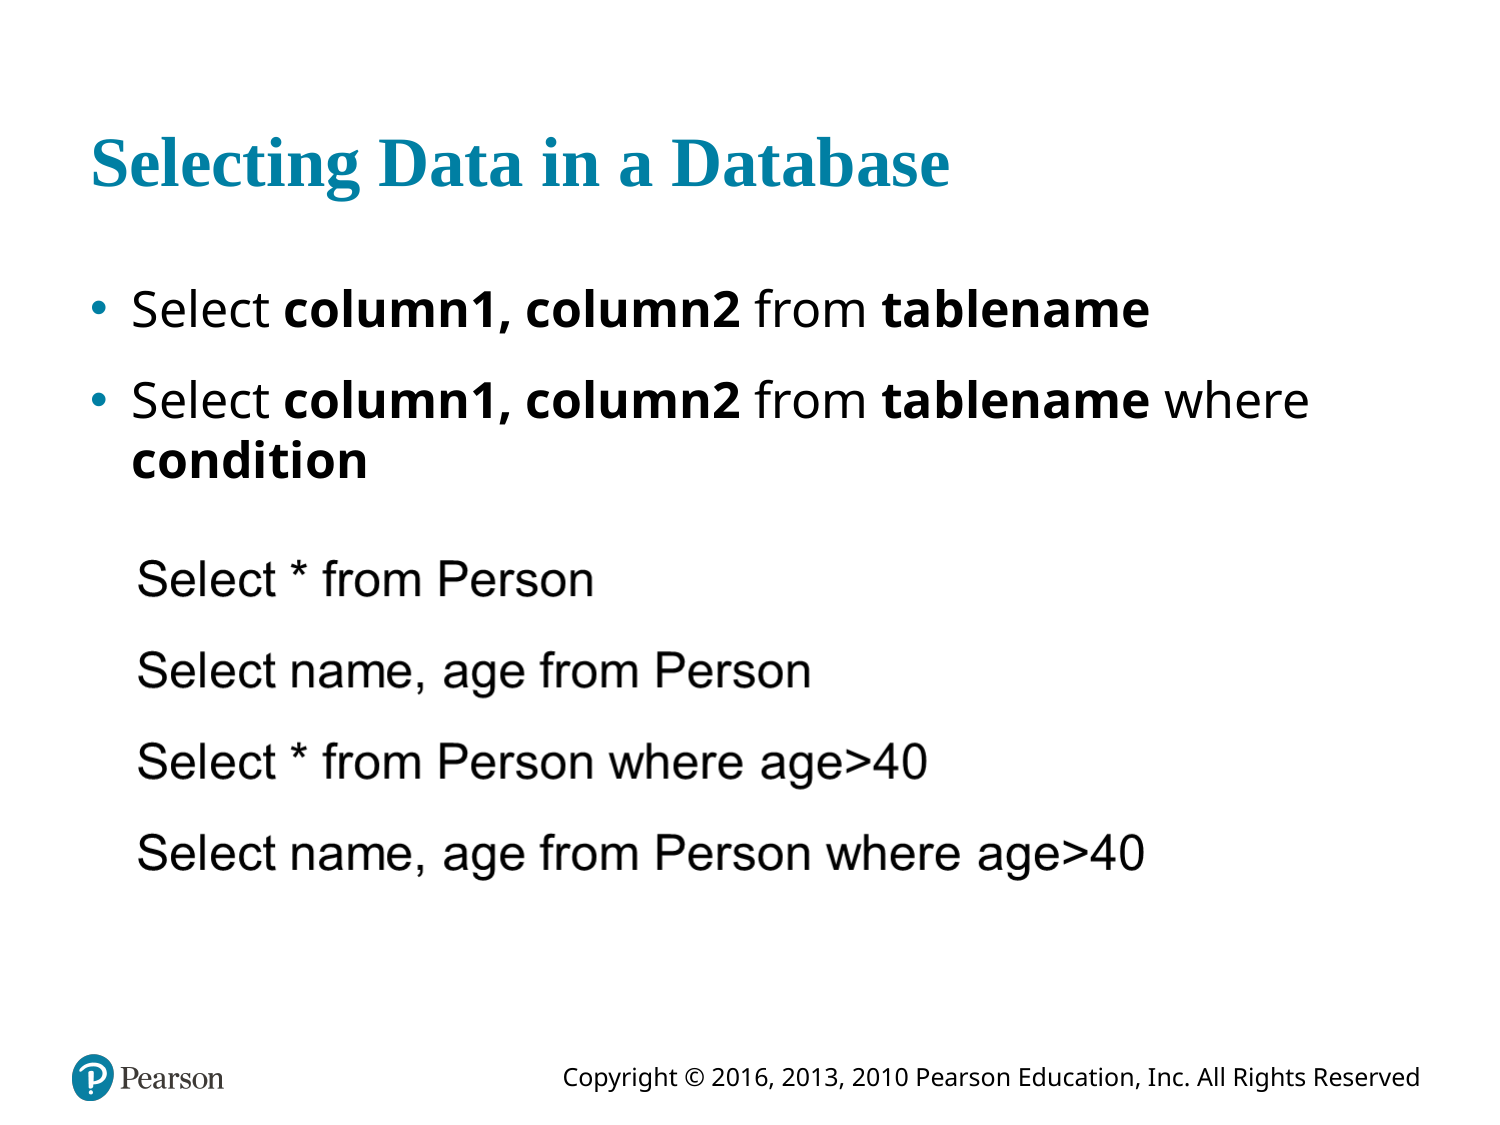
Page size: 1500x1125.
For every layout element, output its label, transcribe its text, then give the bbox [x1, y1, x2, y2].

picture [106, 533, 1177, 913]
picture [72, 1054, 88, 1070]
picture [80, 1063, 106, 1088]
picture [98, 1054, 224, 1101]
list Select column1, column2 from tablename Select column1, column2 from tablename where condition [75, 262, 1425, 931]
picture [72, 1087, 83, 1101]
title Selecting Data in a Database [75, 0, 1425, 216]
